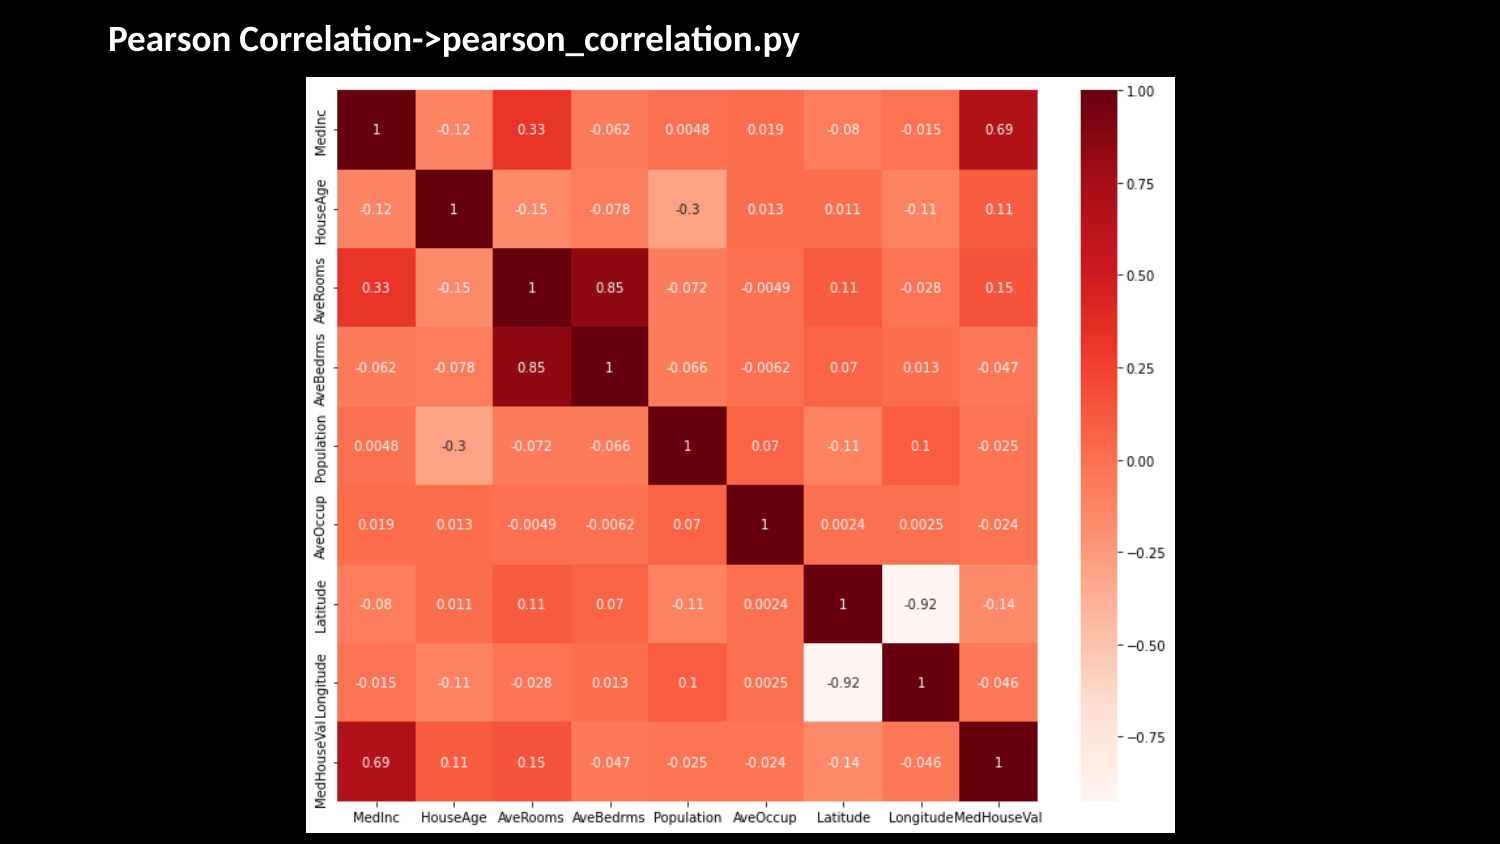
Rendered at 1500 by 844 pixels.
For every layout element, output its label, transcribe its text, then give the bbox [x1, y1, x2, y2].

picture [306, 77, 1175, 833]
title Pearson Correlation->pearson_correlation.py [93, 11, 1387, 68]
